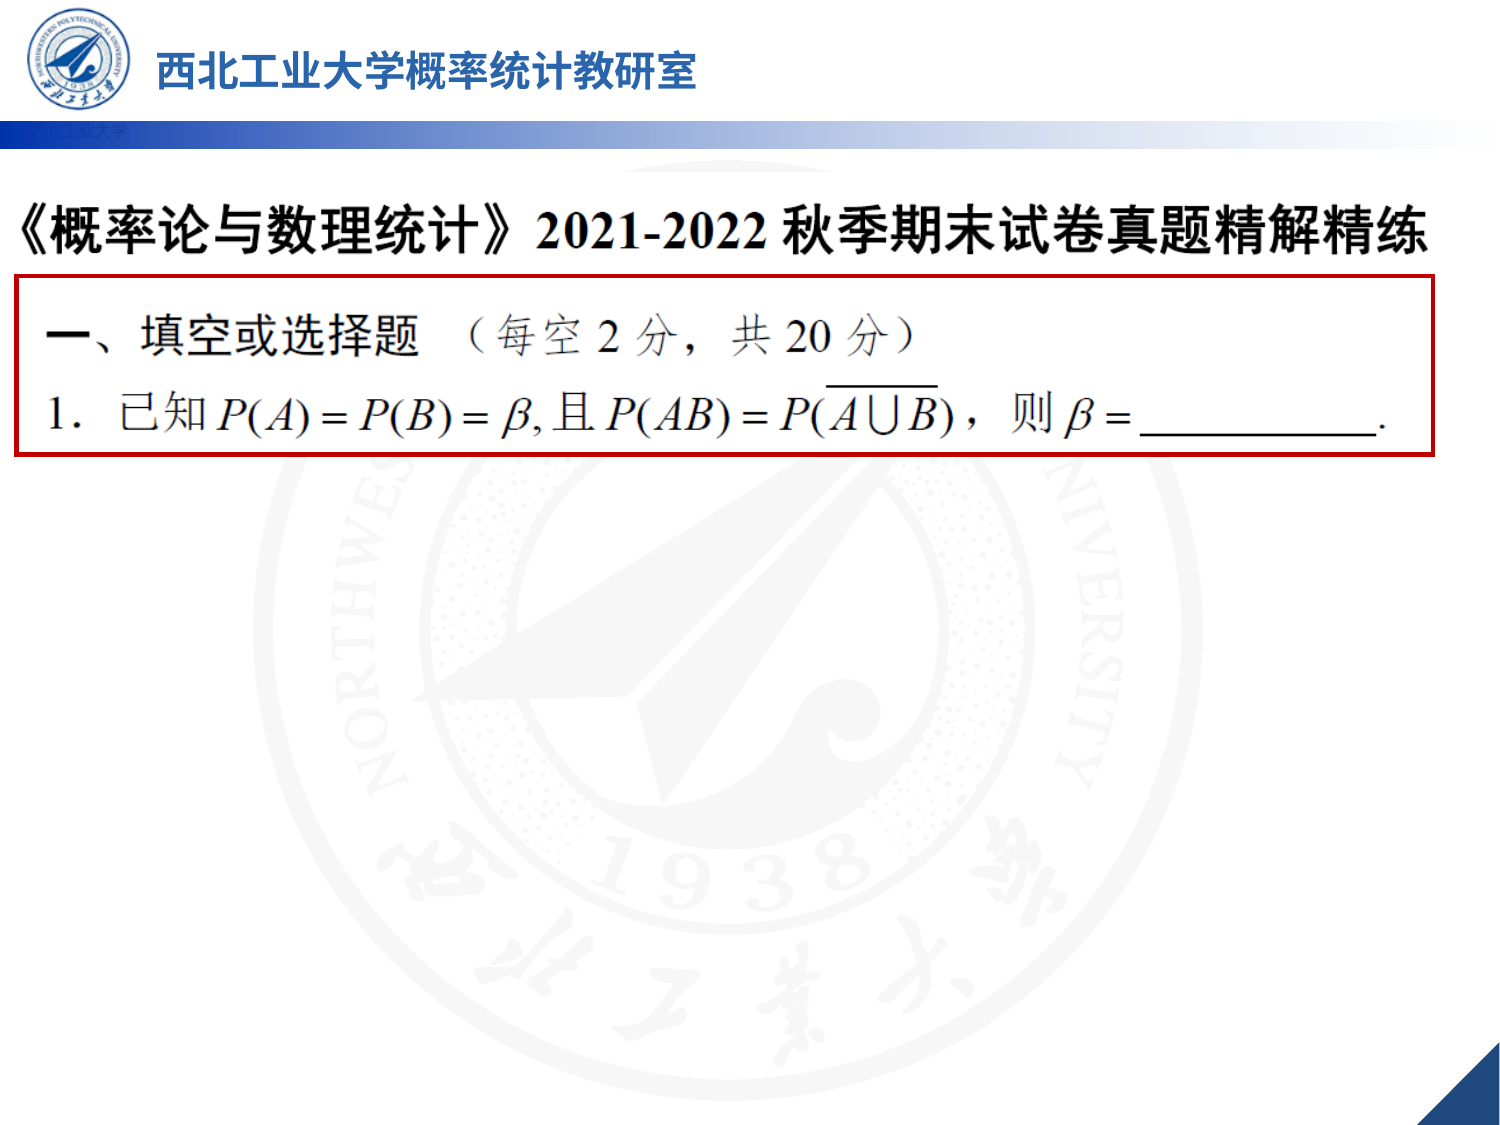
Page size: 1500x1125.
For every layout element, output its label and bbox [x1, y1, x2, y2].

picture [5, 172, 1444, 453]
picture [3, 1, 152, 121]
